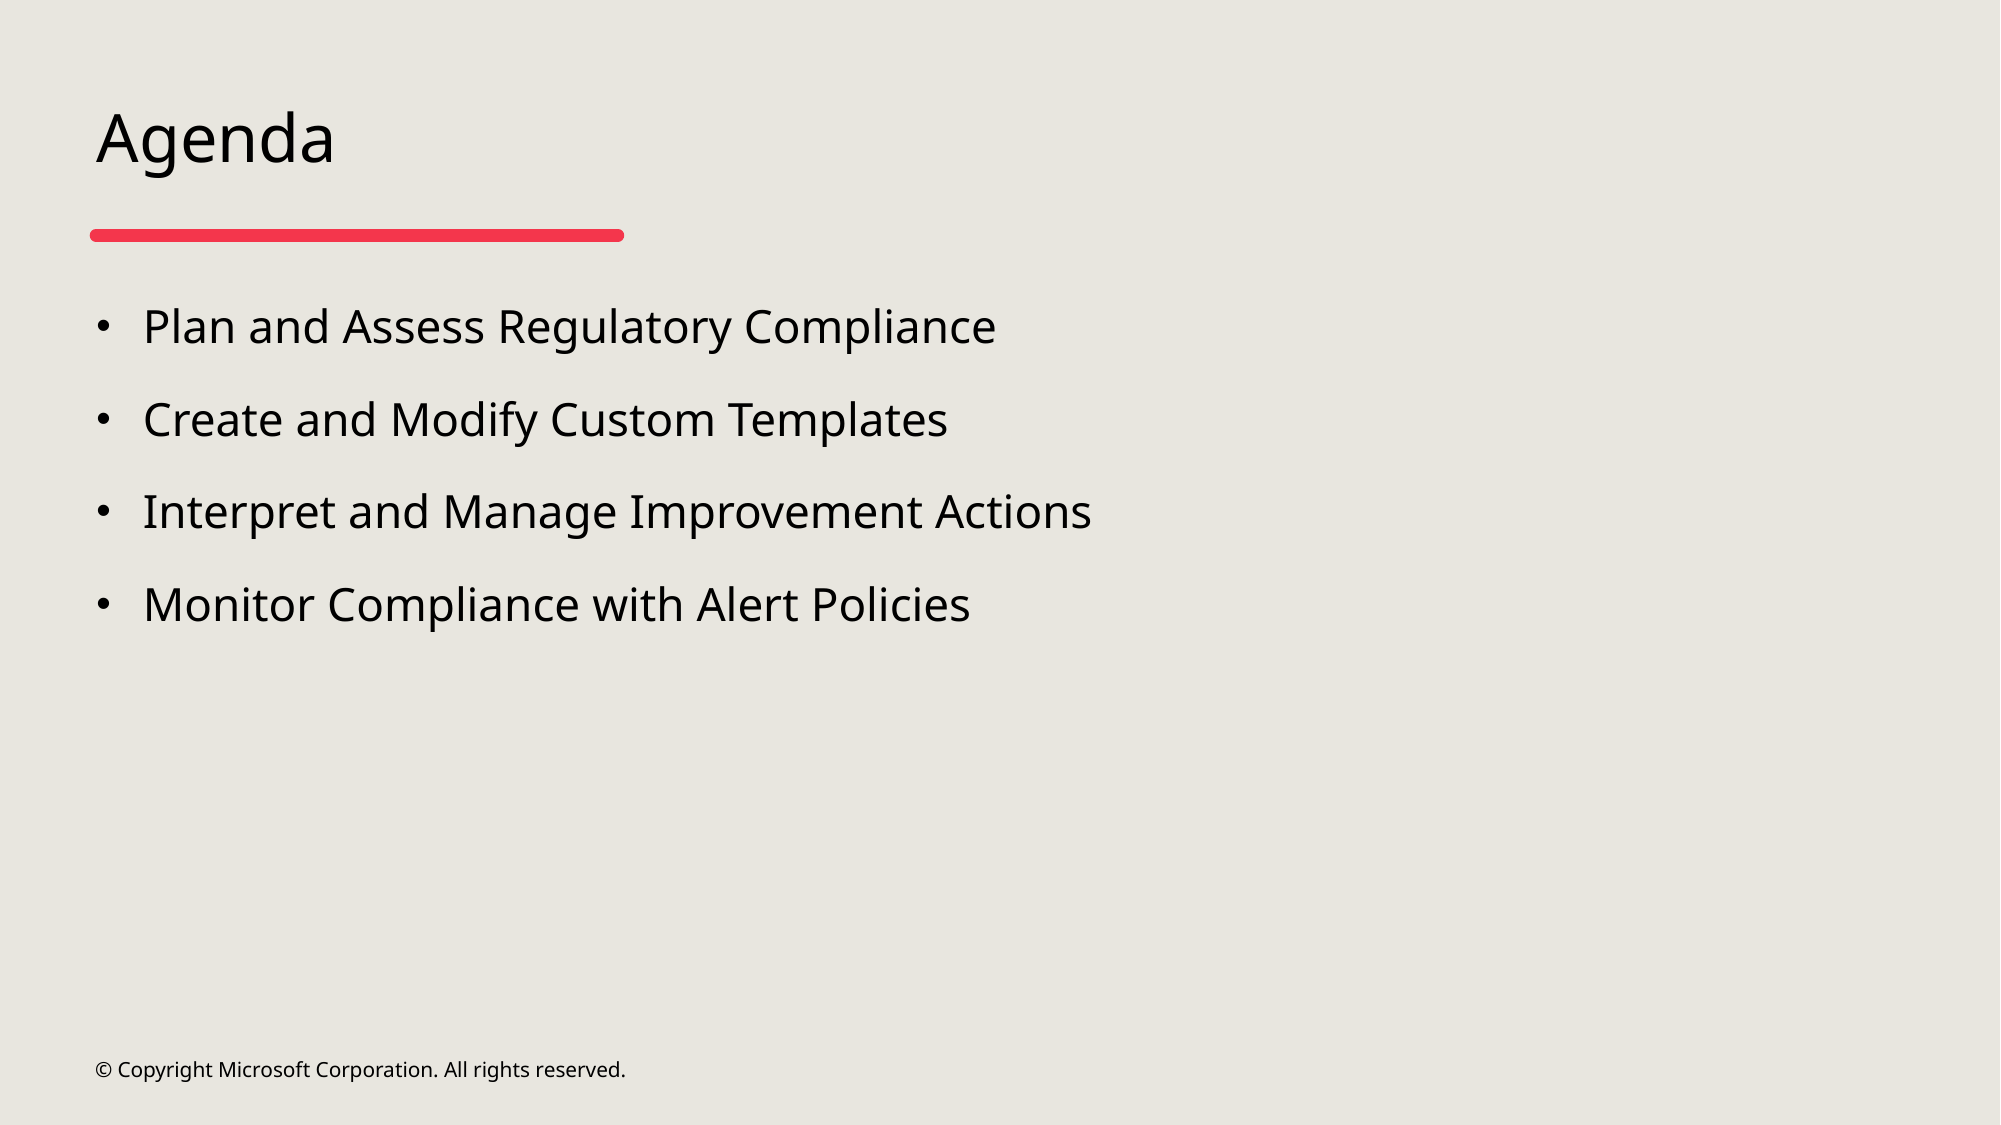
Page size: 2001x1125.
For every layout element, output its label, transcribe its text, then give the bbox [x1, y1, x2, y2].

list Plan and Assess Regulatory Compliance Create and Modify Custom Templates Interpret and Manage Improvement Actions Monitor Compliance with Alert Policies [96, 298, 1904, 634]
title Agenda [96, 96, 1903, 177]
